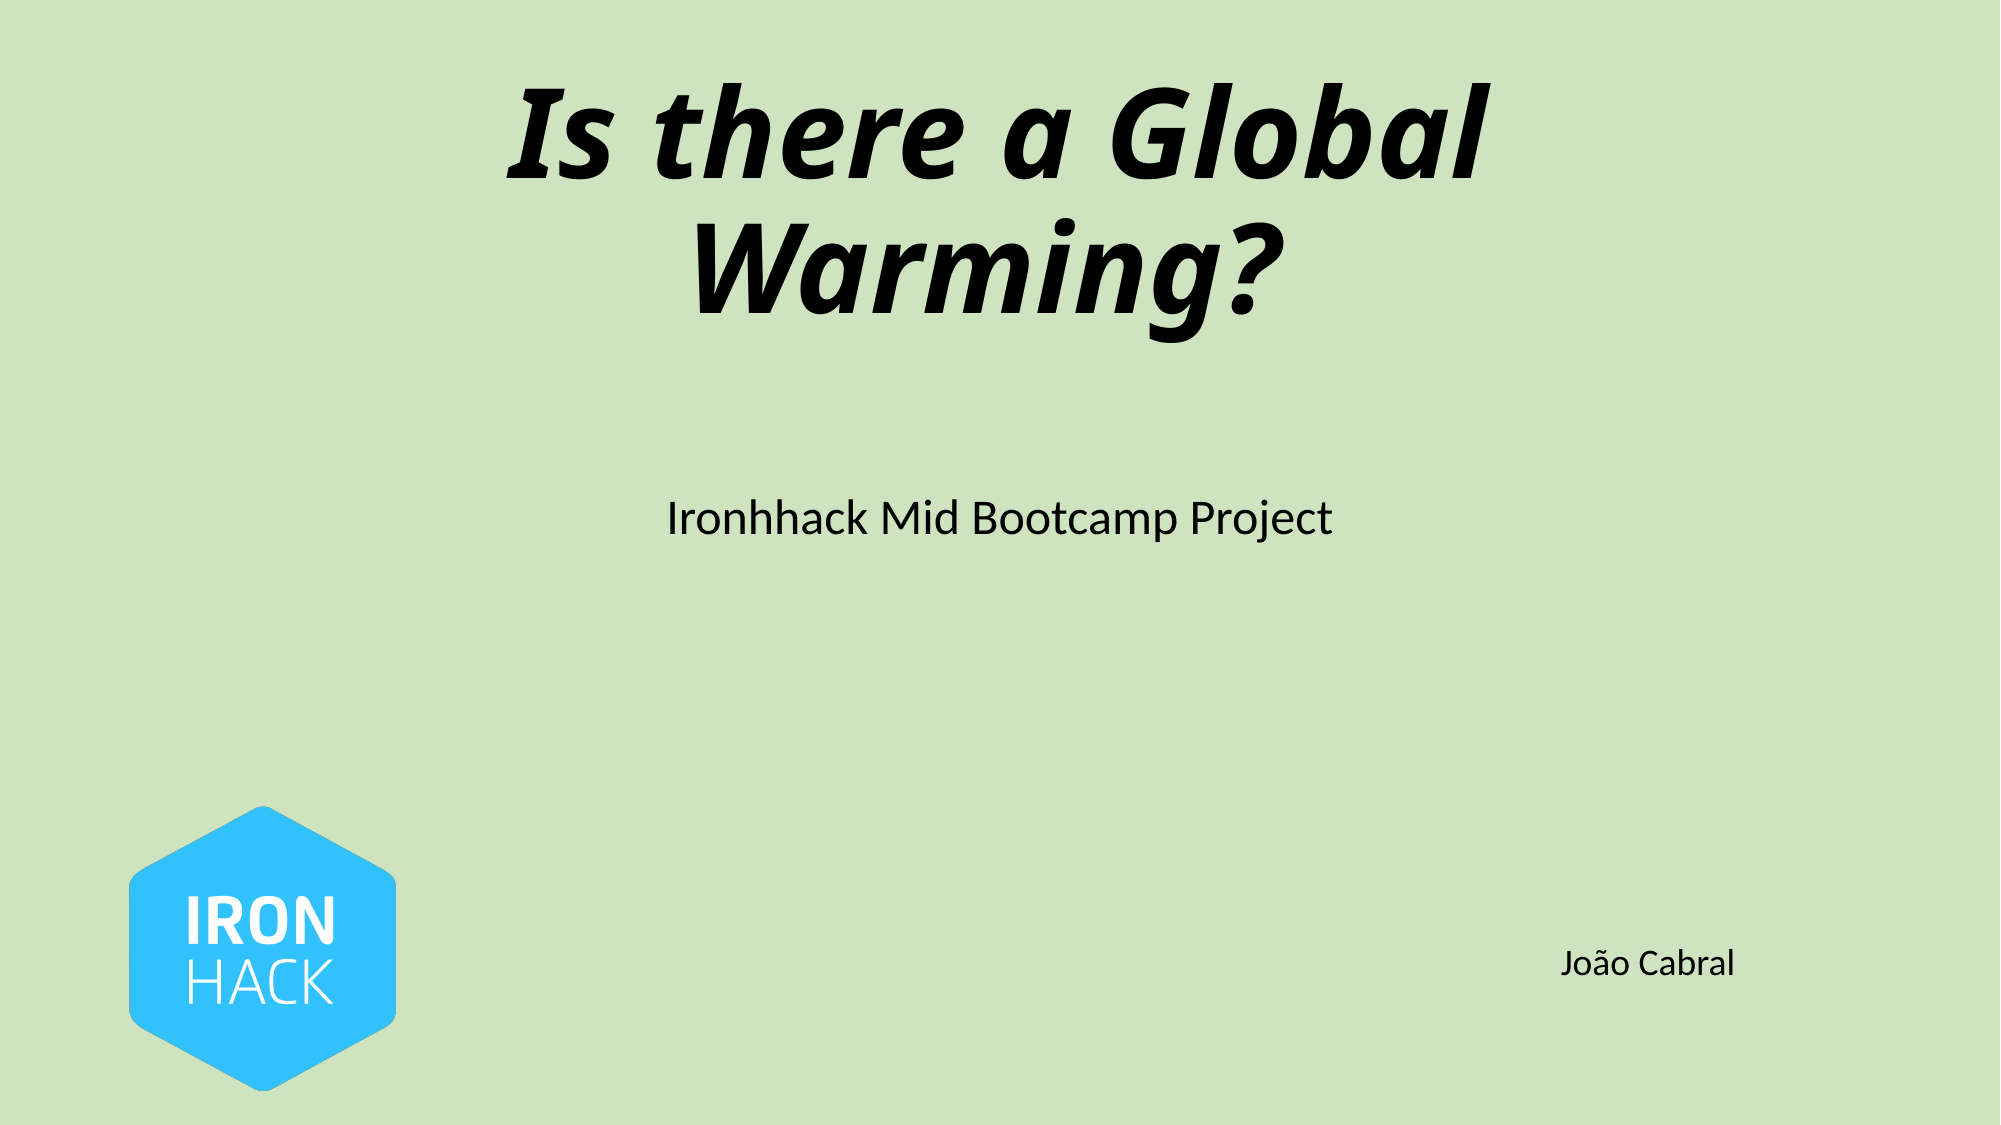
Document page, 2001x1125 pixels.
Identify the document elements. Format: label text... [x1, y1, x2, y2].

picture [128, 804, 397, 1091]
subtitle Ironhhack Mid Bootcamp Project [249, 483, 1750, 598]
text_box João Cabral [1546, 931, 1872, 991]
title Is there a Global Warming? [249, 184, 1750, 349]
